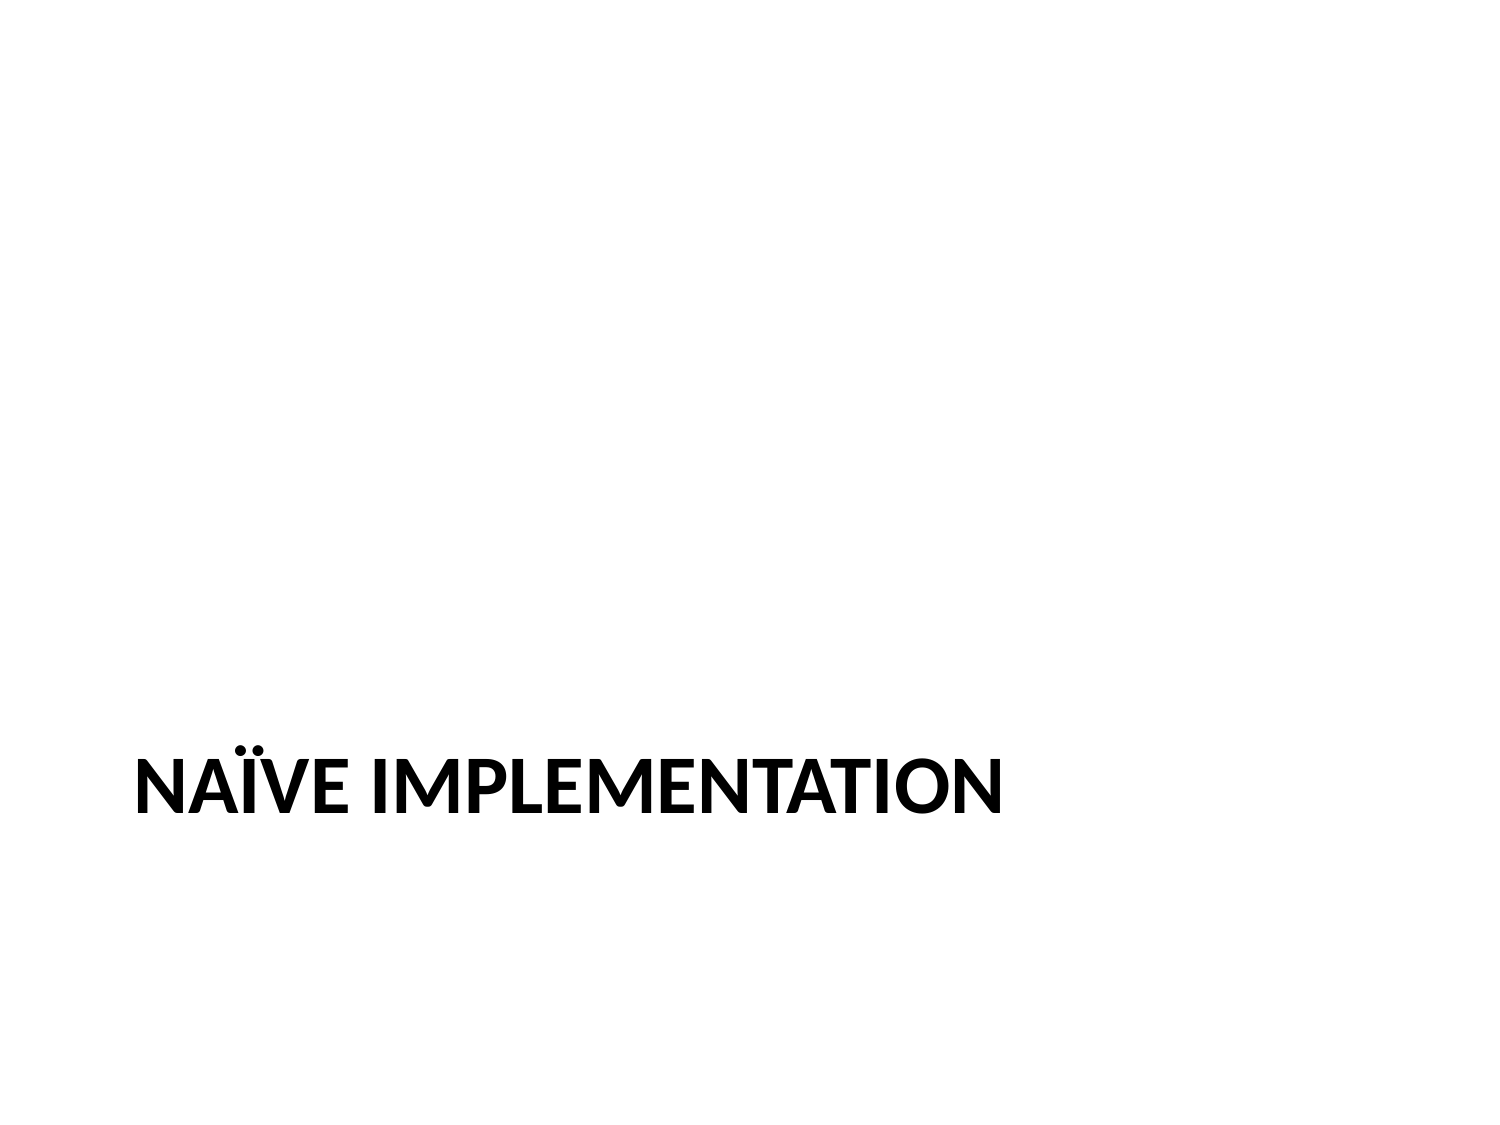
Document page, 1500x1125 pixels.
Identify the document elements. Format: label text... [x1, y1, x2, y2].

title Naïve implementation [118, 722, 1394, 947]
